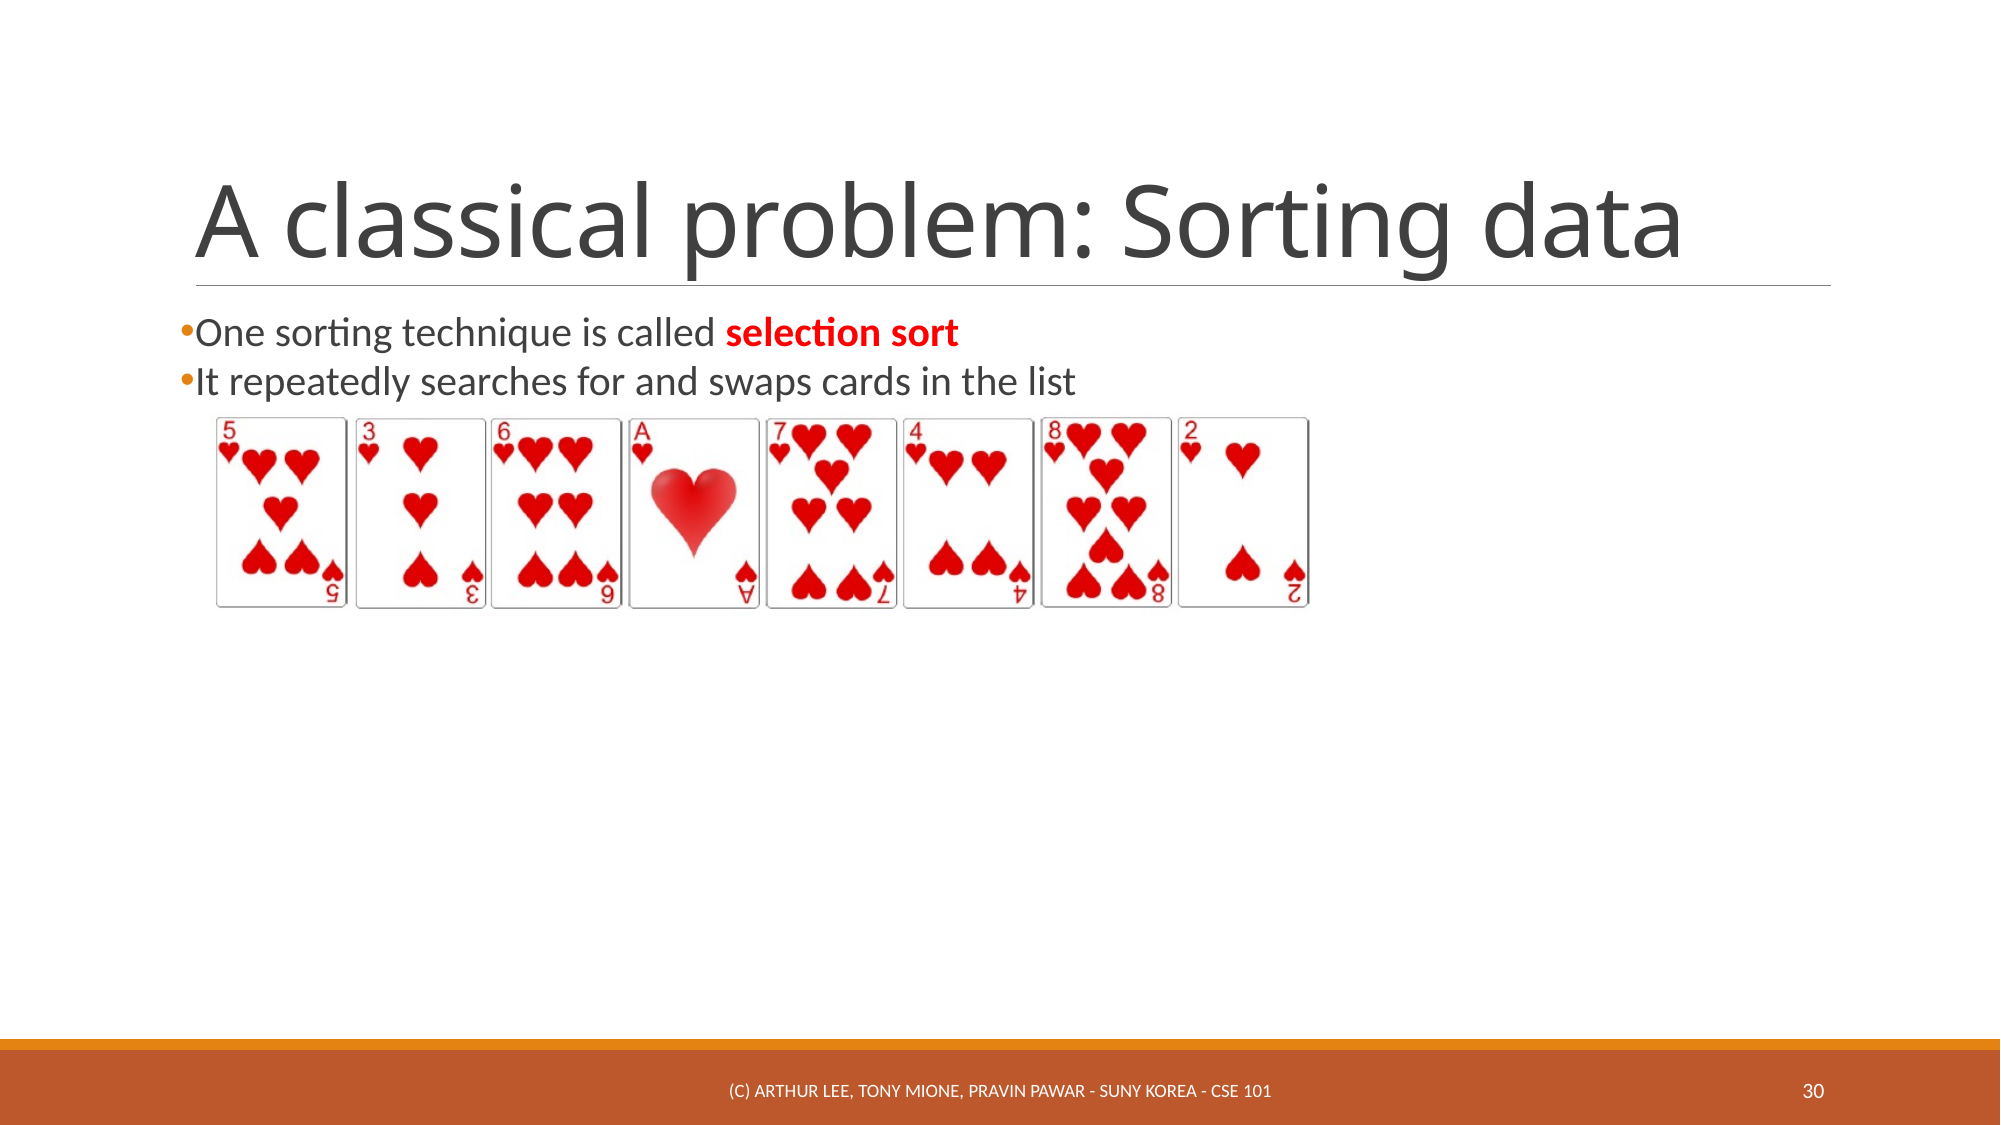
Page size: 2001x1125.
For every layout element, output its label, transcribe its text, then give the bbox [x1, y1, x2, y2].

list One sorting technique is called selection sort It repeatedly searches for and swaps cards in the list [180, 302, 1830, 963]
slide_number 30 [1624, 1059, 1840, 1120]
picture [207, 409, 1320, 618]
footer (c) Arthur Lee, Tony Mione, Pravin Pawar - SUNY Korea - CSE 101 [604, 1059, 1396, 1120]
title A classical problem: Sorting data [180, 47, 1830, 285]
